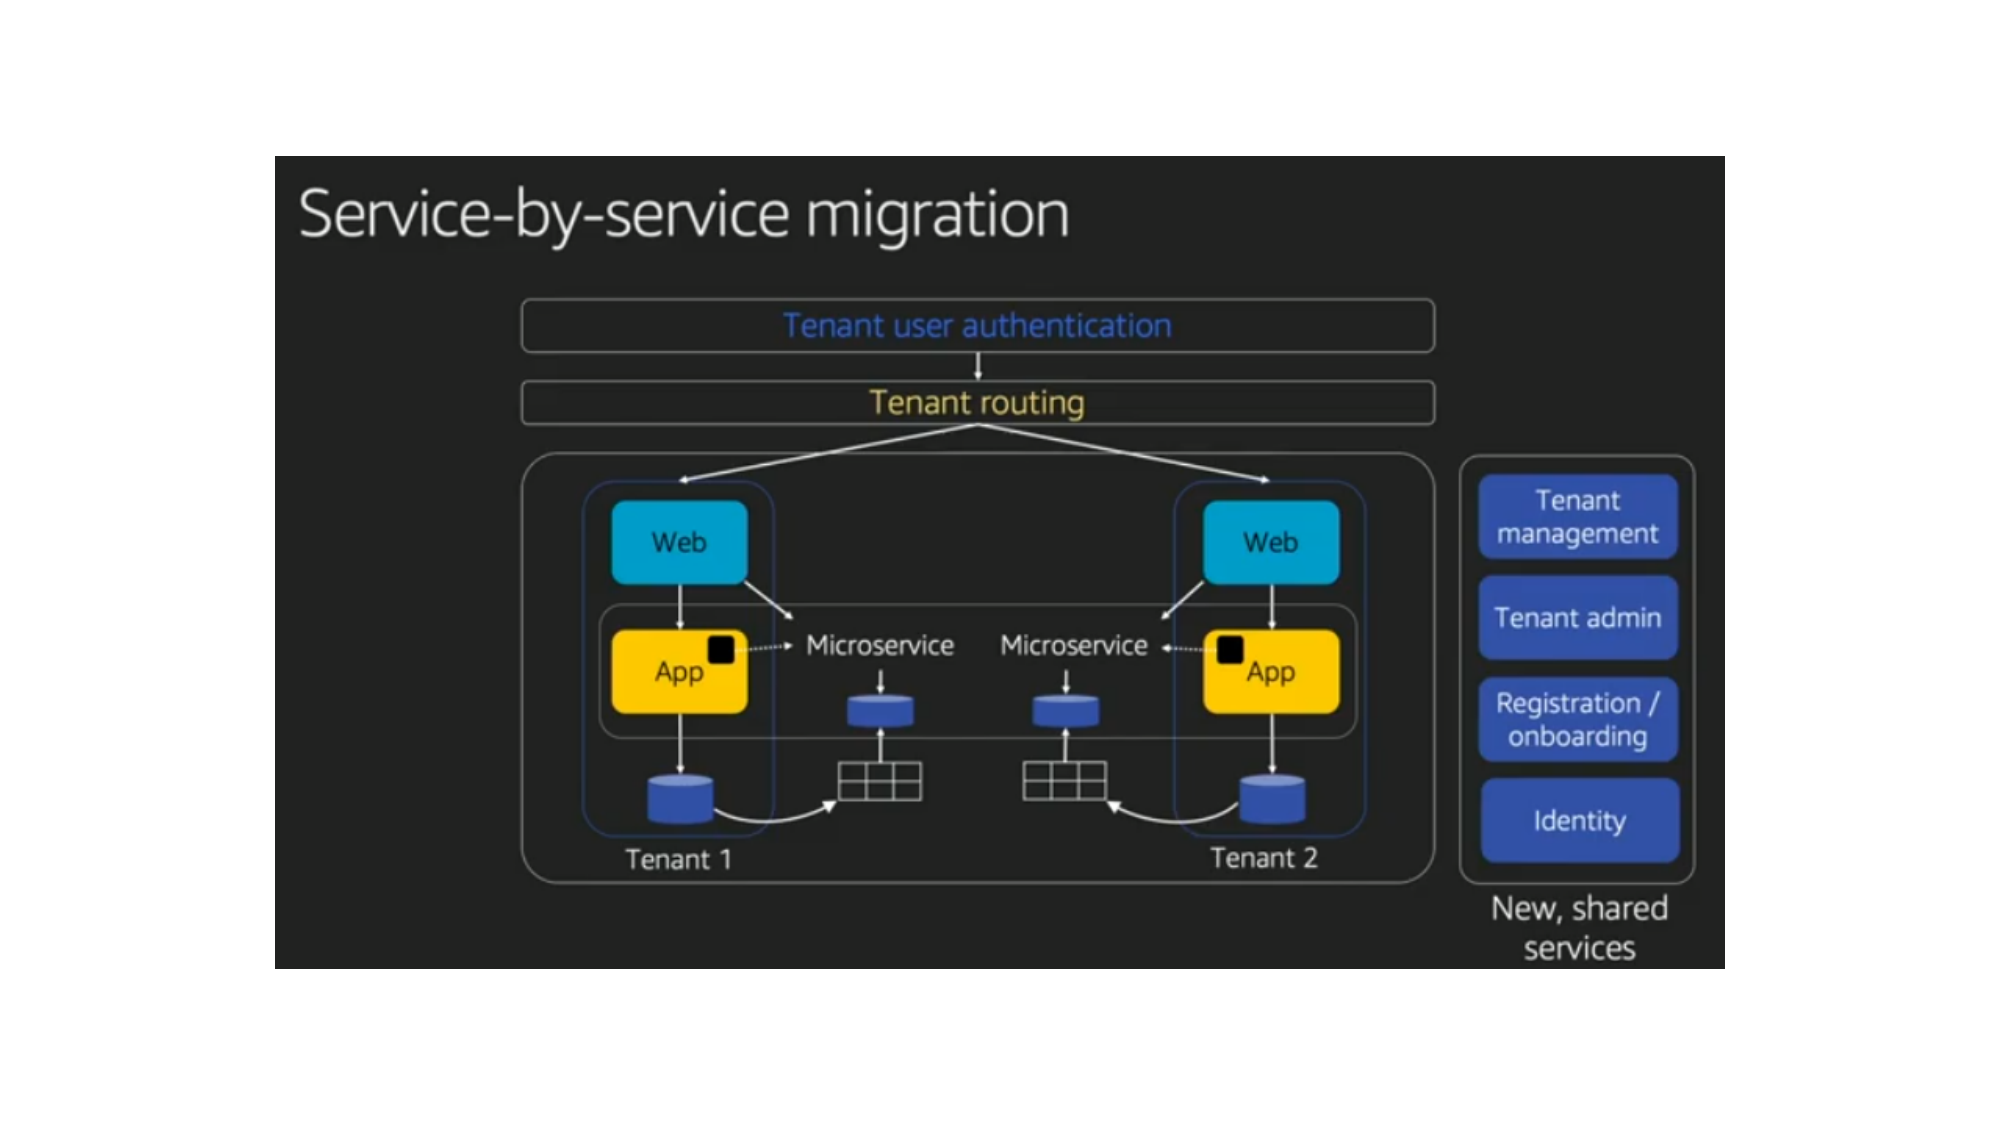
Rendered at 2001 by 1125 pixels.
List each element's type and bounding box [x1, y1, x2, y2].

picture [275, 156, 1725, 969]
